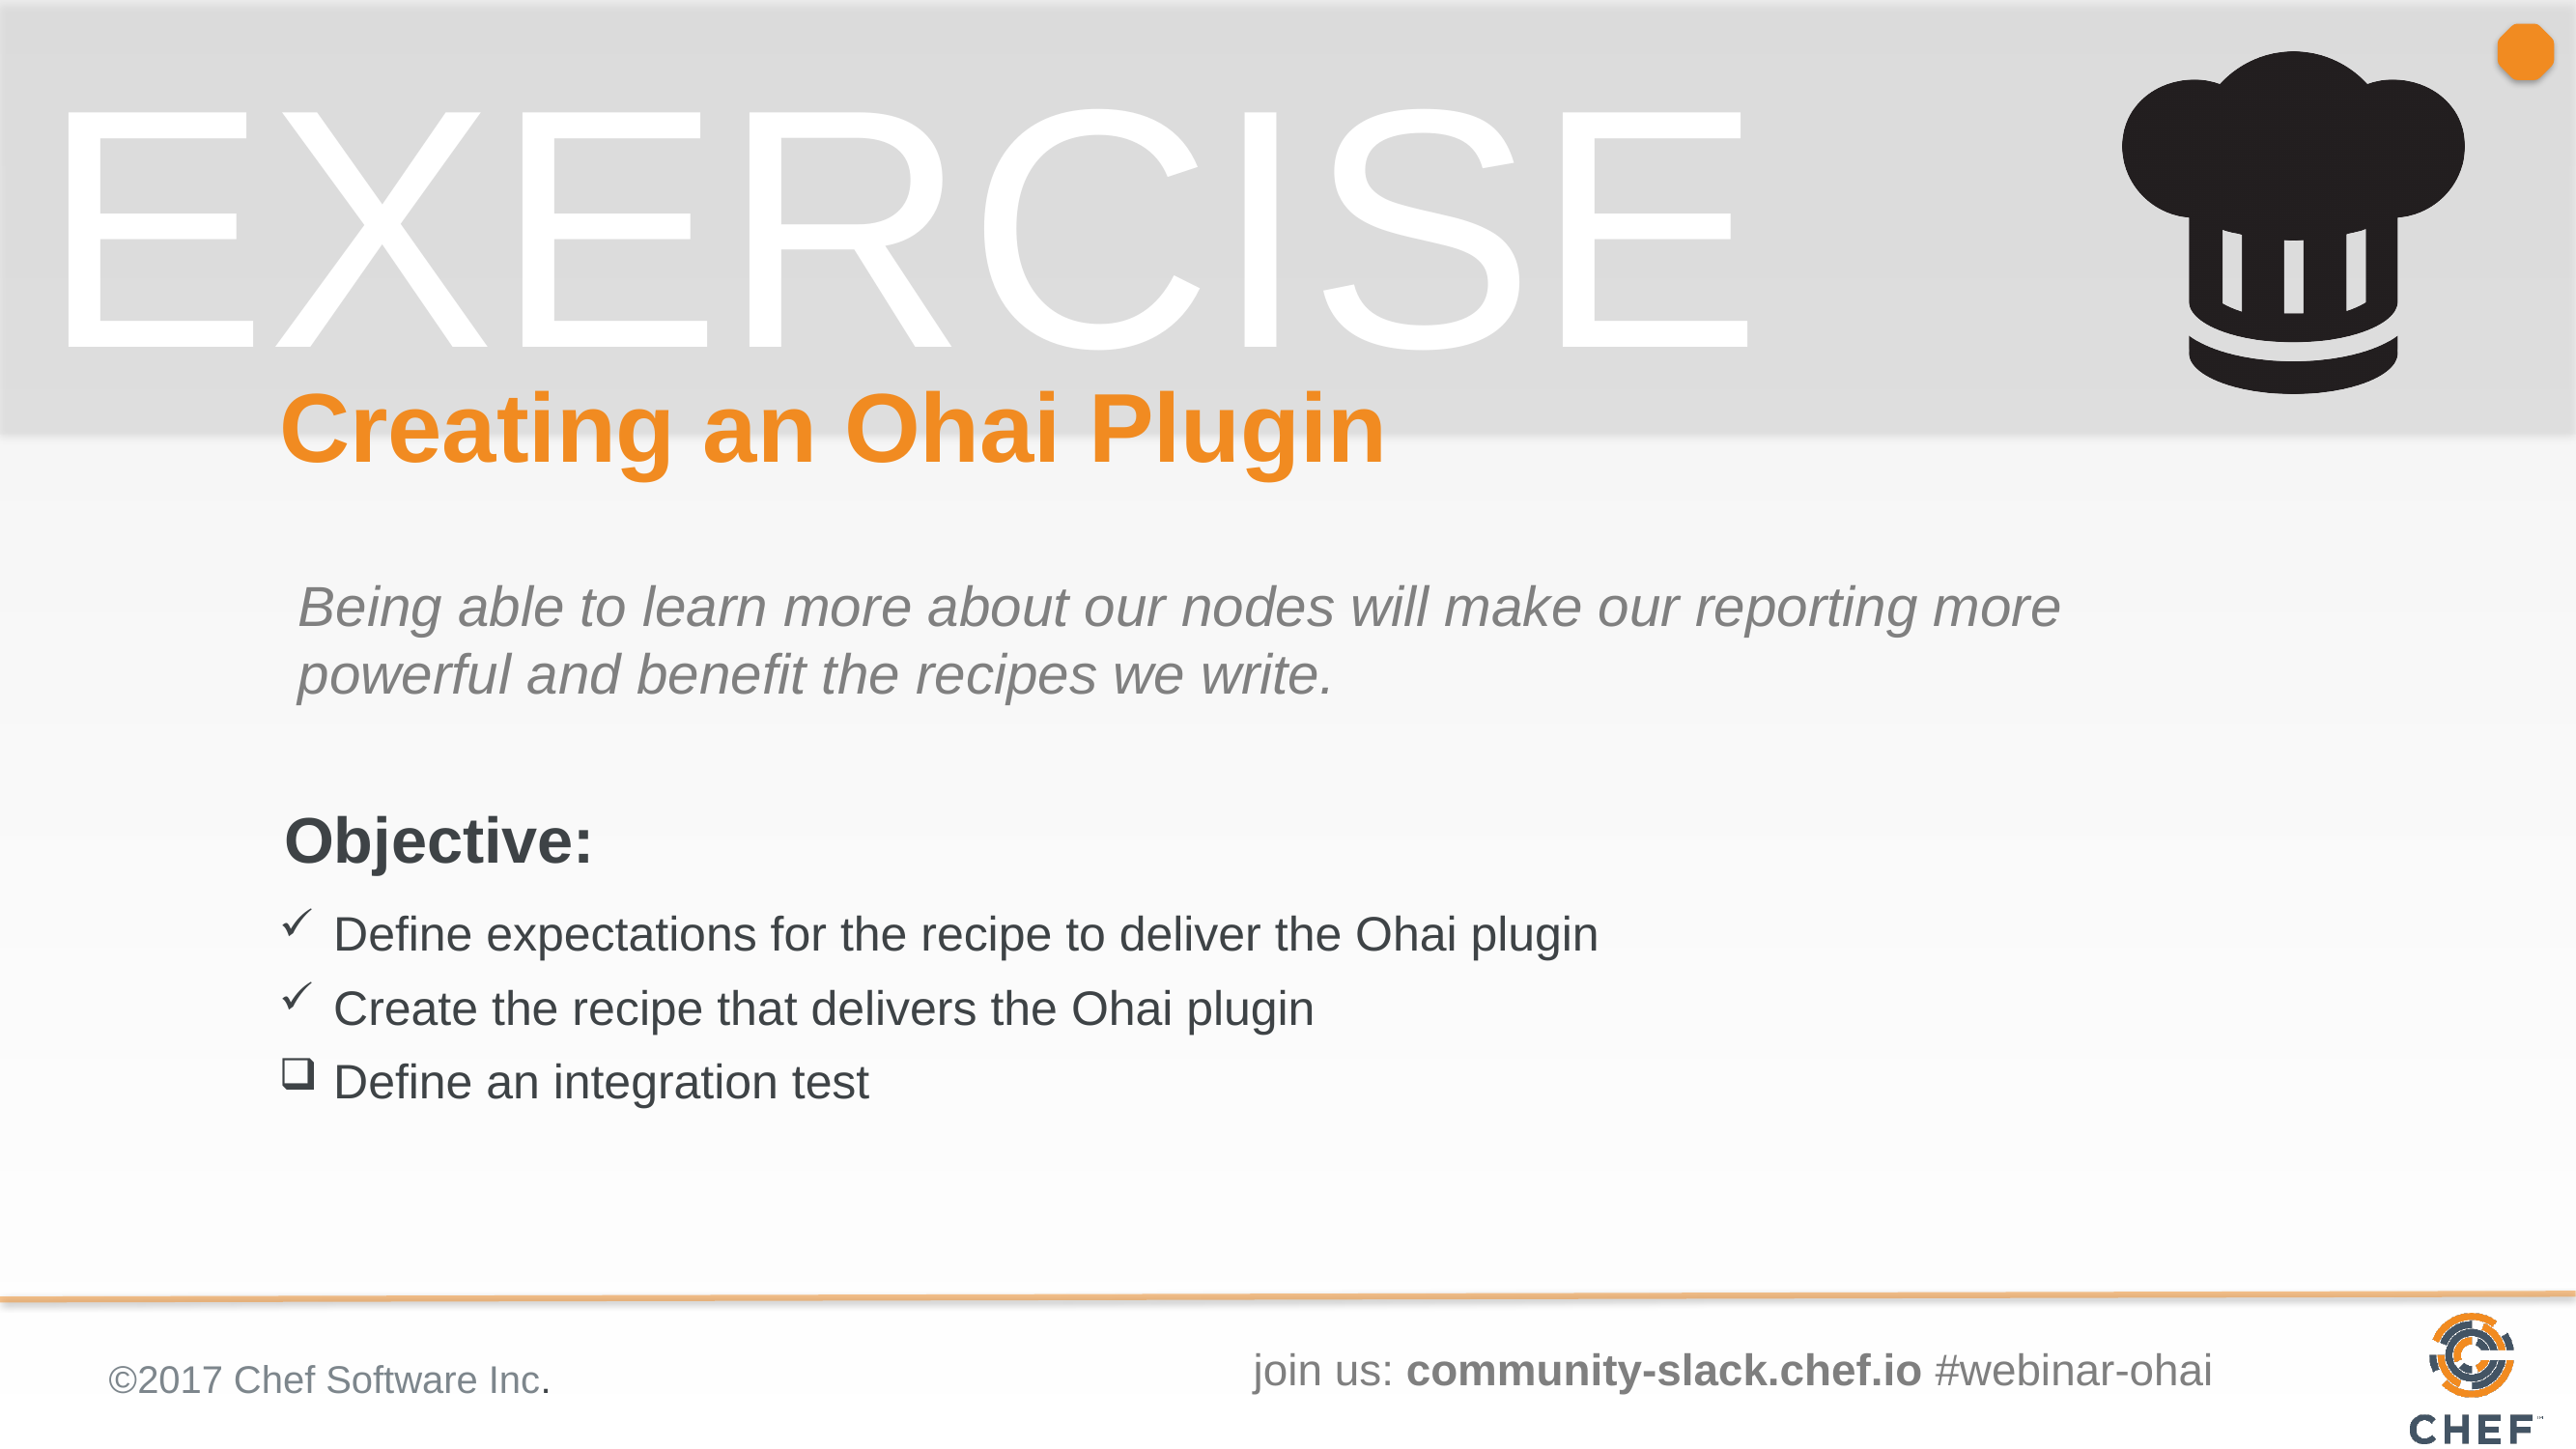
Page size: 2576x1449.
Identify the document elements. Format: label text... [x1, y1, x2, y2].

list Define expectations for the recipe to deliver the Ohai plugin Create the recipe that delivers the Ohai plugin Define an integration test [265, 895, 2217, 1284]
picture [2399, 1297, 2551, 1449]
picture [2122, 51, 2465, 399]
text_box [2503, 28, 2550, 75]
title Creating an Ohai Plugin [265, 363, 2217, 498]
list Being able to learn more about our nodes will make our reporting more powerful and benefit the recipes we write. [265, 516, 2217, 759]
